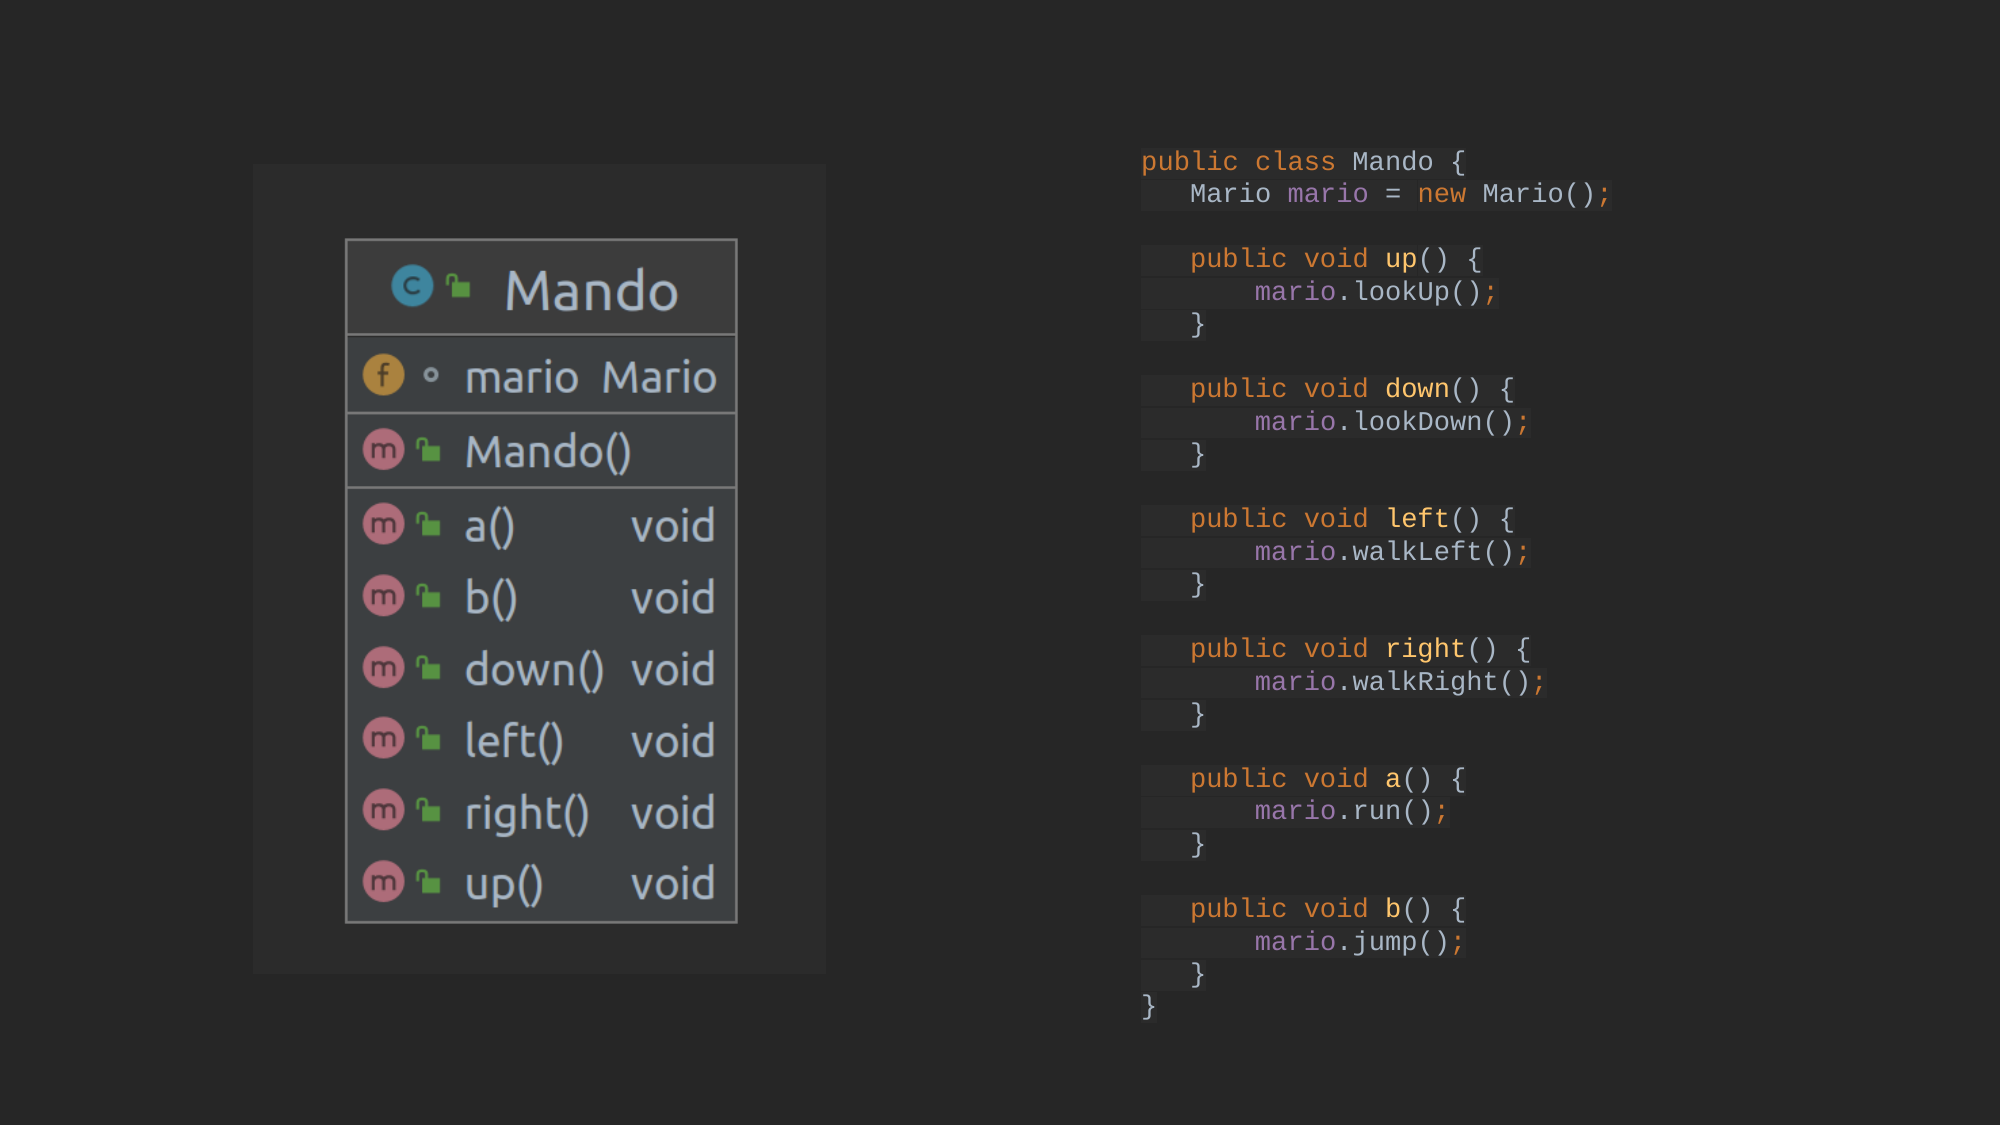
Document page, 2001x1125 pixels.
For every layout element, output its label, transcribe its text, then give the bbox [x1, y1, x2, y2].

picture [253, 164, 827, 975]
text_box public class Mando { Mario mario = new Mario(); public void up() { mario.lookUp(); } public void down() { mario.lookDown(); } public void left() { mario.walkLeft(); } public void right() { mario.walkRight(); } public void a() { mario.run(); } public void b() { mario.jump(); } } [1126, 128, 1765, 1036]
